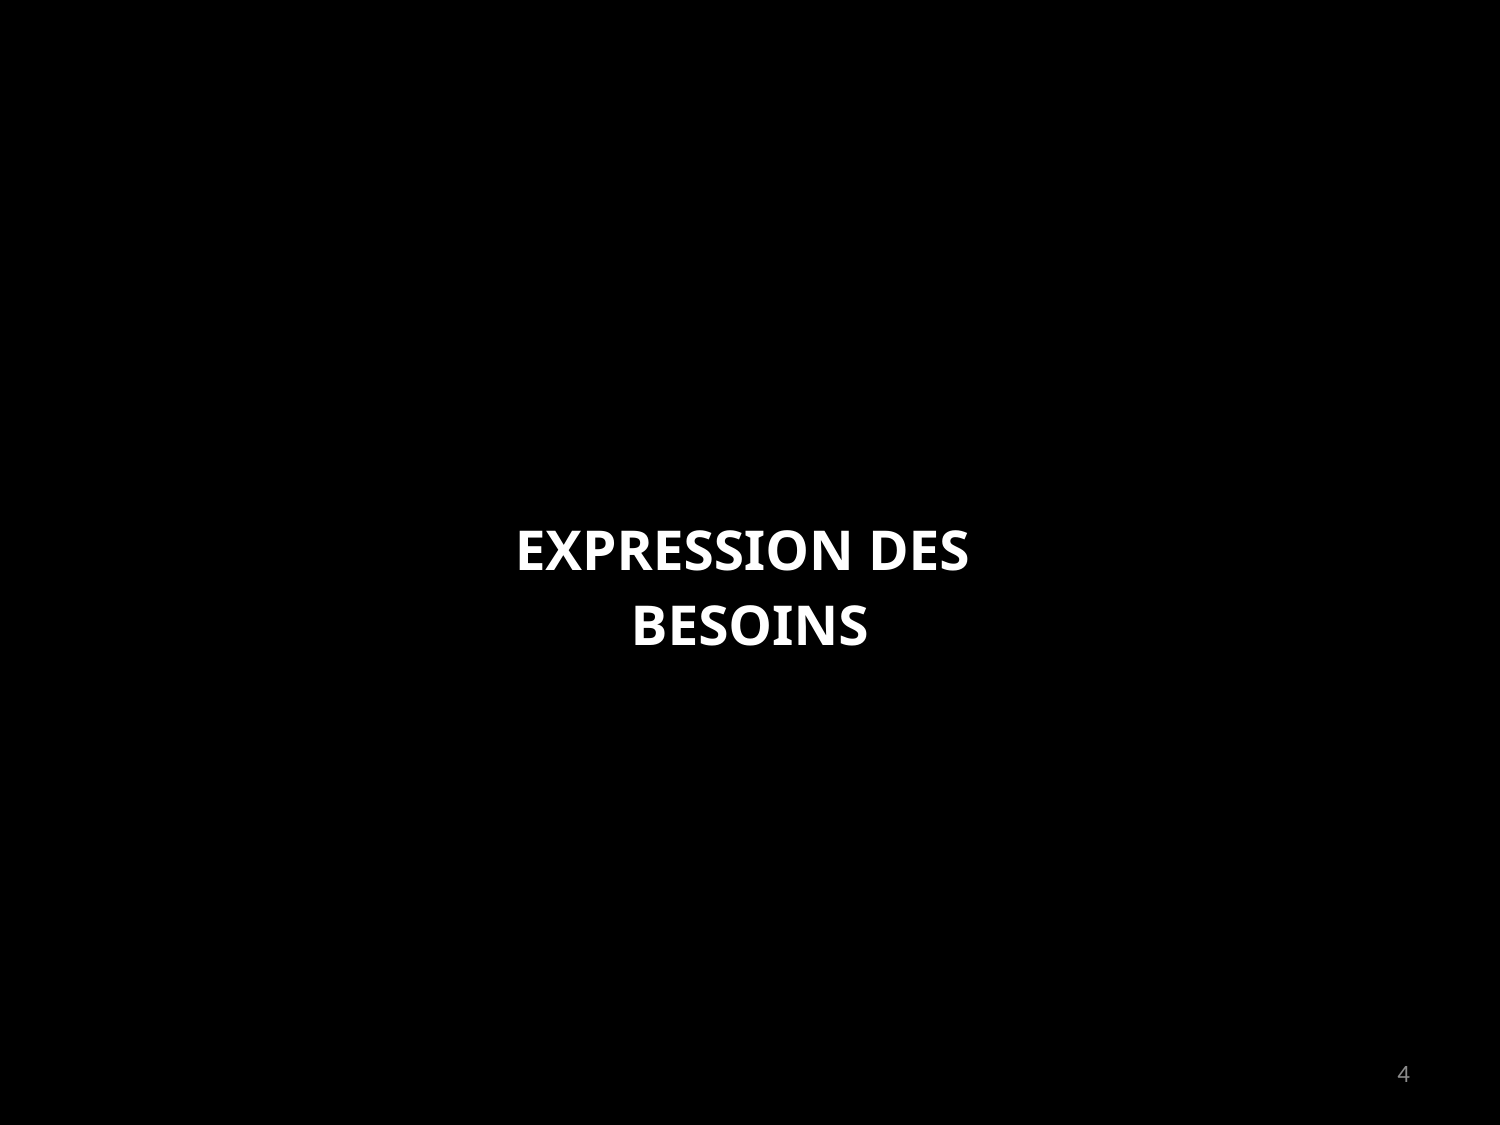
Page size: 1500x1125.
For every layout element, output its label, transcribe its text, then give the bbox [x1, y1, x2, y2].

slide_number 4 [1074, 1042, 1425, 1103]
title EXPRESSION DES BESOINS [112, 503, 1388, 745]
